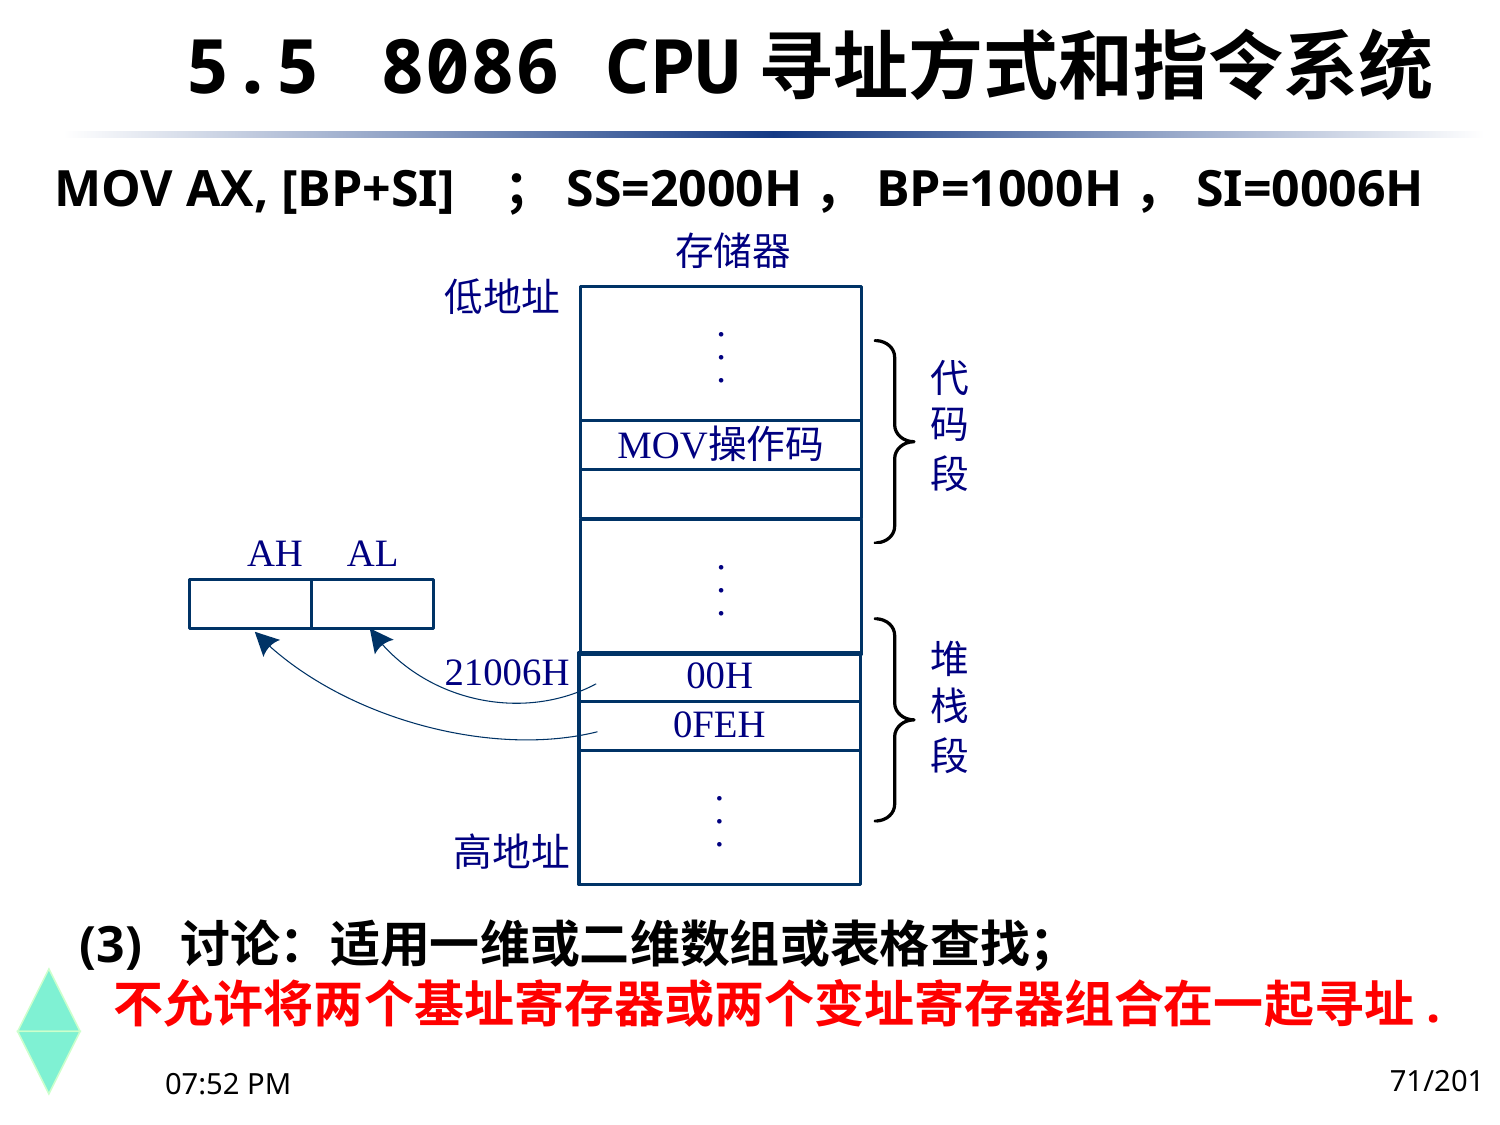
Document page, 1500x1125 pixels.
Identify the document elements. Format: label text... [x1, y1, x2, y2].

text_box (3) 讨论：适用一维或二维数组或表格查找； 不允许将两个基址寄存器或两个变址寄存器组合在一起寻址. [64, 904, 1471, 1040]
text_box 5.5 8086 CPU寻址方式和指令系统 [171, 18, 1471, 110]
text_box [182, 219, 975, 892]
slide_number 下午8时26分 [149, 1040, 463, 1113]
text_box MOV AX, [BP+SI] ；SS=2000H，BP=1000H，SI=0006H [39, 148, 1439, 224]
slide_number 71/201 [1186, 1034, 1500, 1111]
